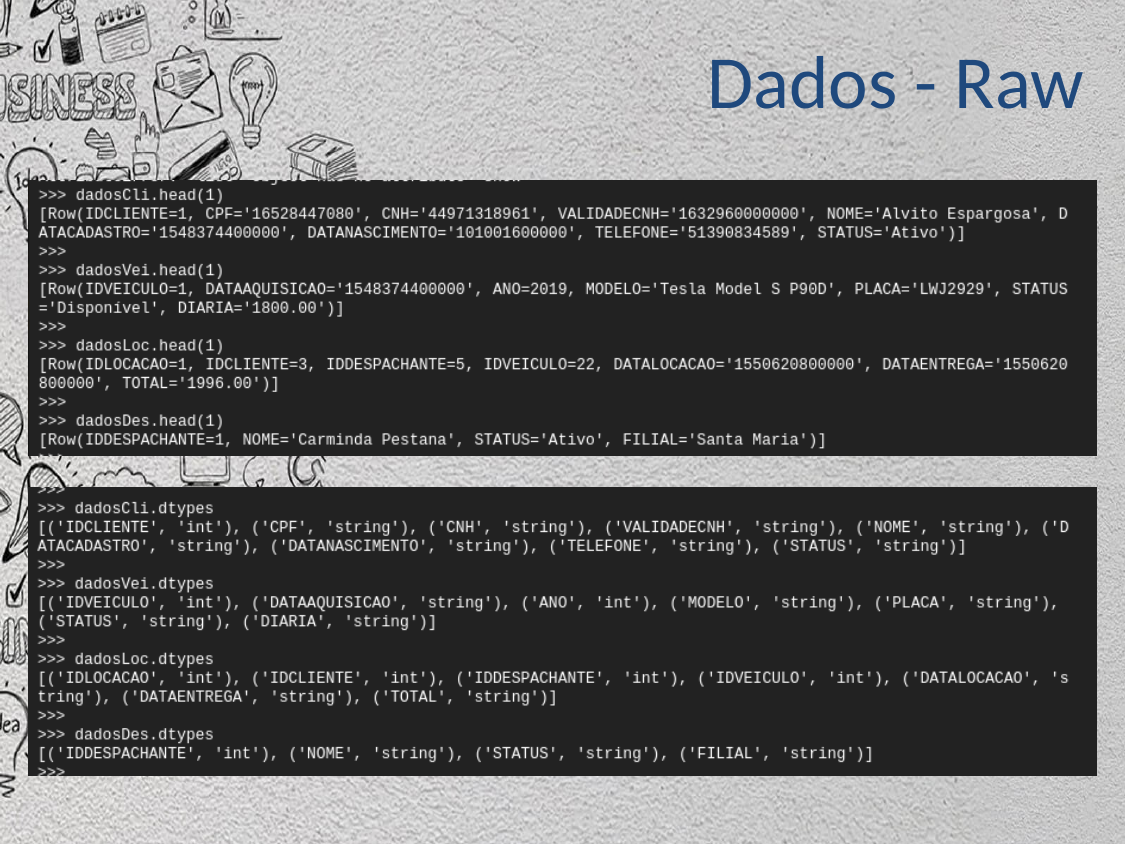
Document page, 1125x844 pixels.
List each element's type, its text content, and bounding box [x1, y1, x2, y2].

text_box Dados - Raw [296, 39, 1100, 140]
picture [0, 0, 1125, 844]
